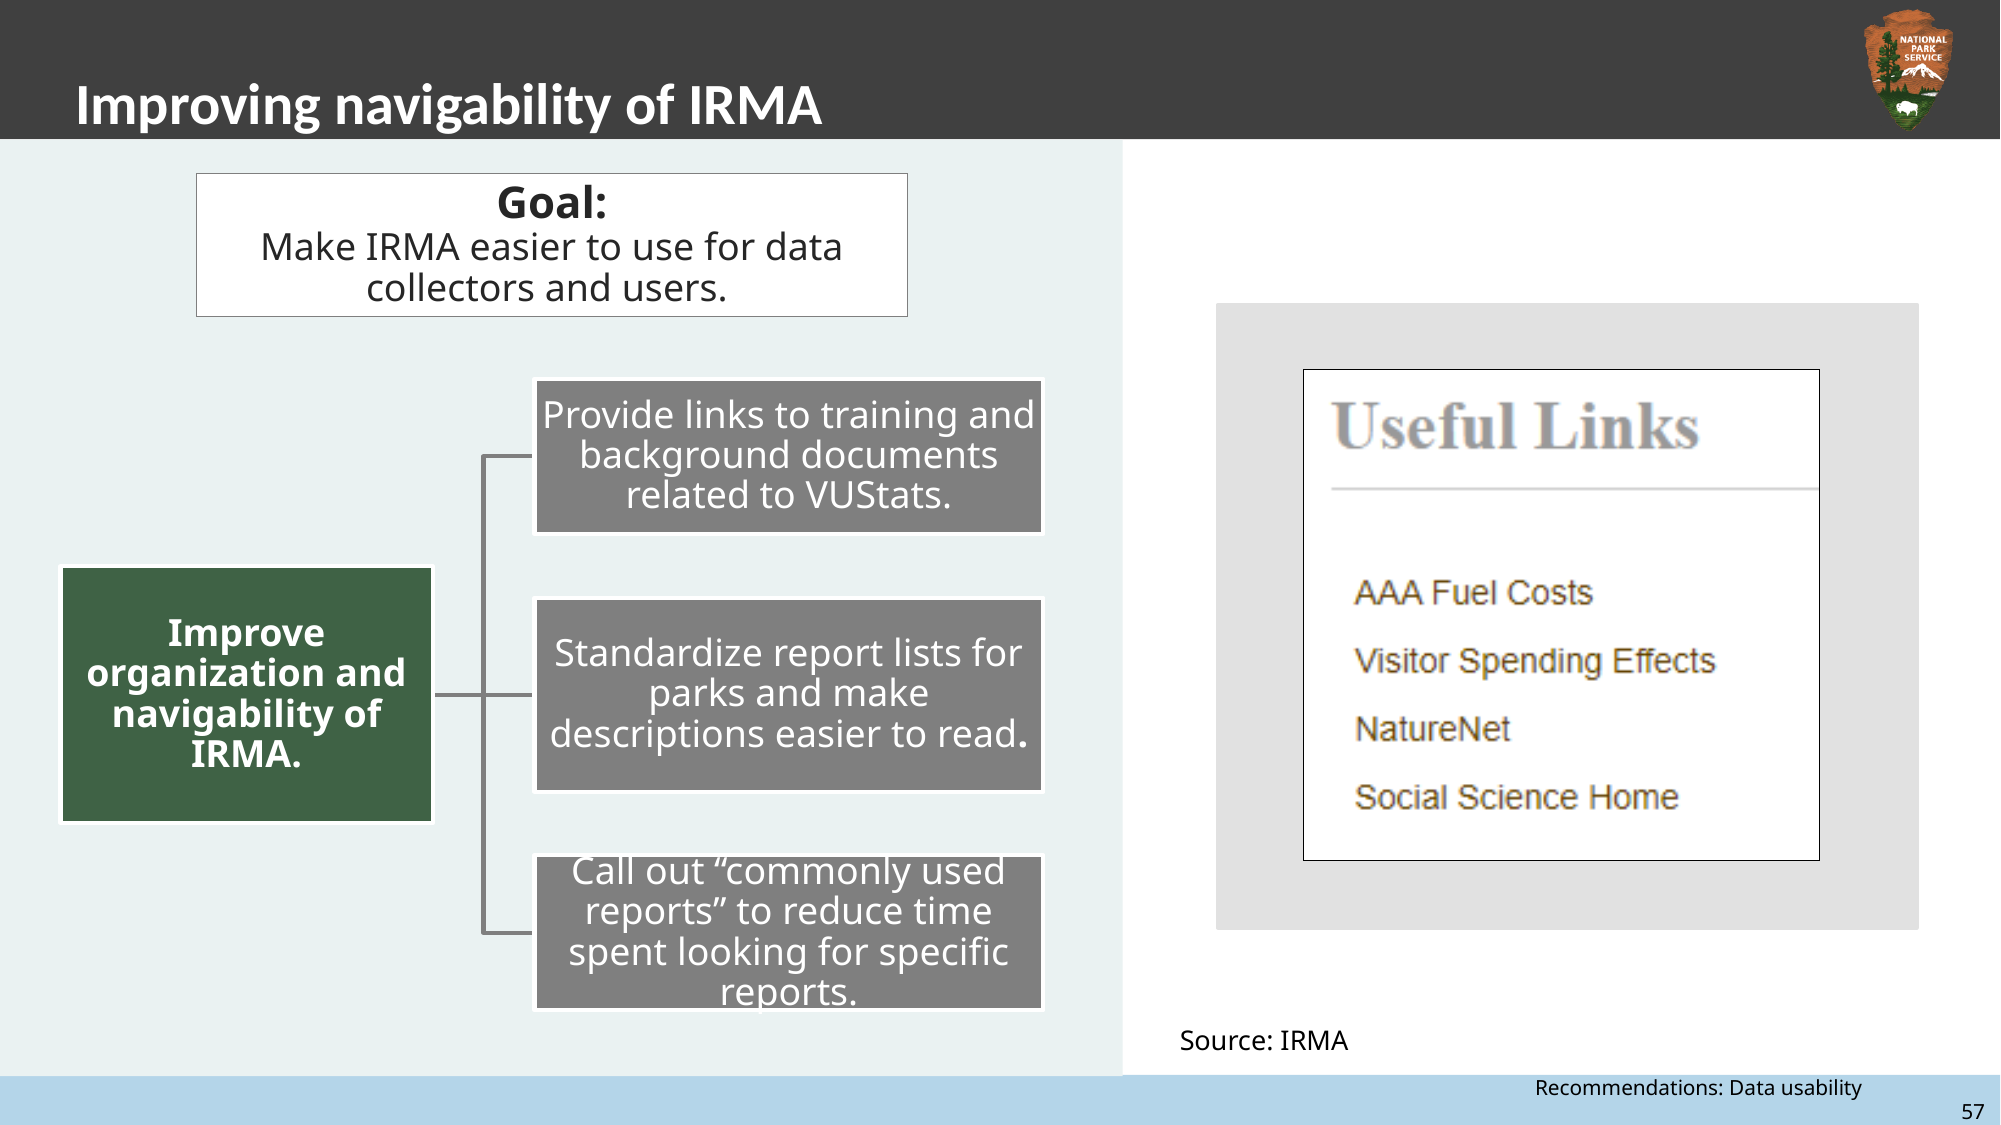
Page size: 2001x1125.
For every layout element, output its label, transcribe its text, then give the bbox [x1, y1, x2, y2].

text_box Goal: Make IRMA easier to use for data collectors and users. [196, 173, 908, 279]
slide_number Recommendations: Data usability 57 [1400, 1079, 2000, 1122]
picture [1864, 9, 1953, 131]
text_box [1216, 303, 1919, 930]
picture [1303, 369, 1820, 861]
title Improving navigability of IRMA [75, 3, 1806, 137]
text_box Source: IRMA [1164, 1015, 1615, 1064]
text_box [0, 138, 1125, 1078]
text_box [60, 280, 1044, 1109]
